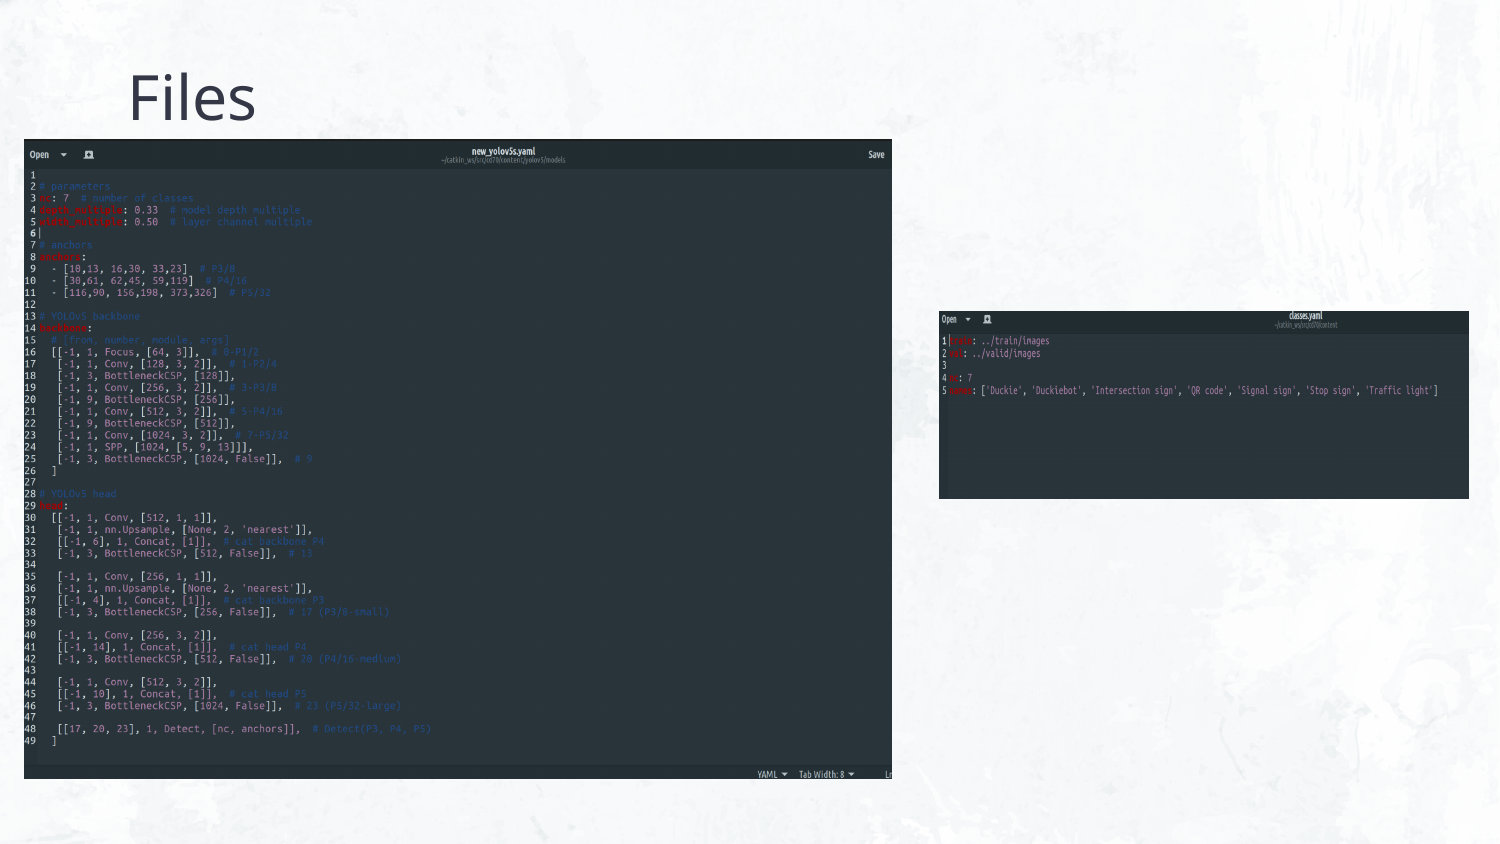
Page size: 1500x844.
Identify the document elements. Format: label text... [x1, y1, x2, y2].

picture [0, 0, 1500, 844]
title Files [112, 32, 1085, 155]
